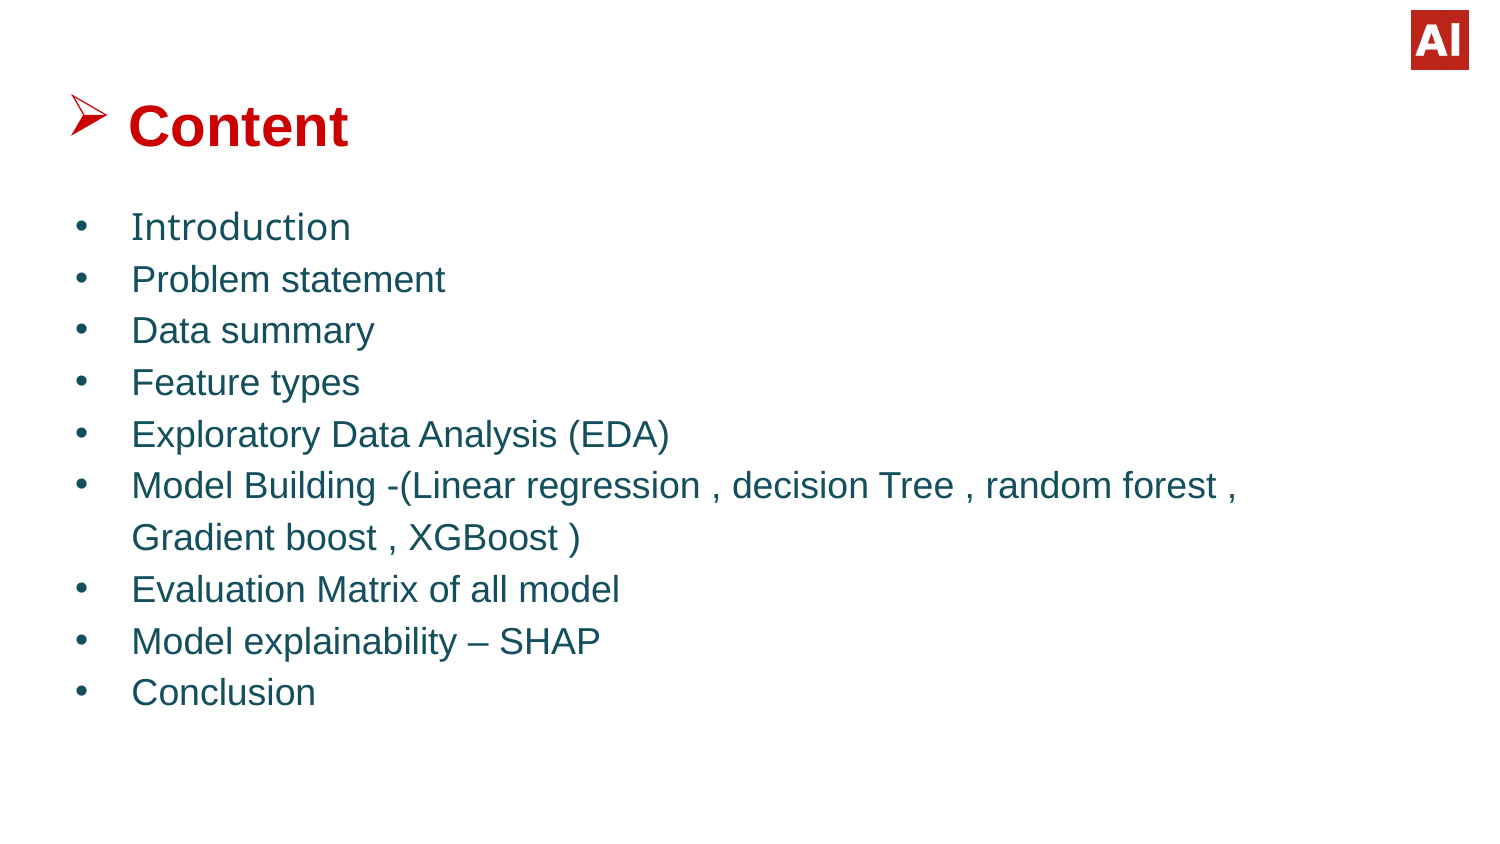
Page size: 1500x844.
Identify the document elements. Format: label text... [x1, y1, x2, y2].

list Introduction Problem statement Data summary Feature types Exploratory Data Analysis (EDA) Model Building -(Linear regression , decision Tree , random forest , Gradient boost , XGBoost ) Evaluation Matrix of all model Model explainability – SHAP Conclusion [41, 181, 1406, 750]
title Content [51, 72, 1449, 167]
picture [1411, 10, 1469, 70]
